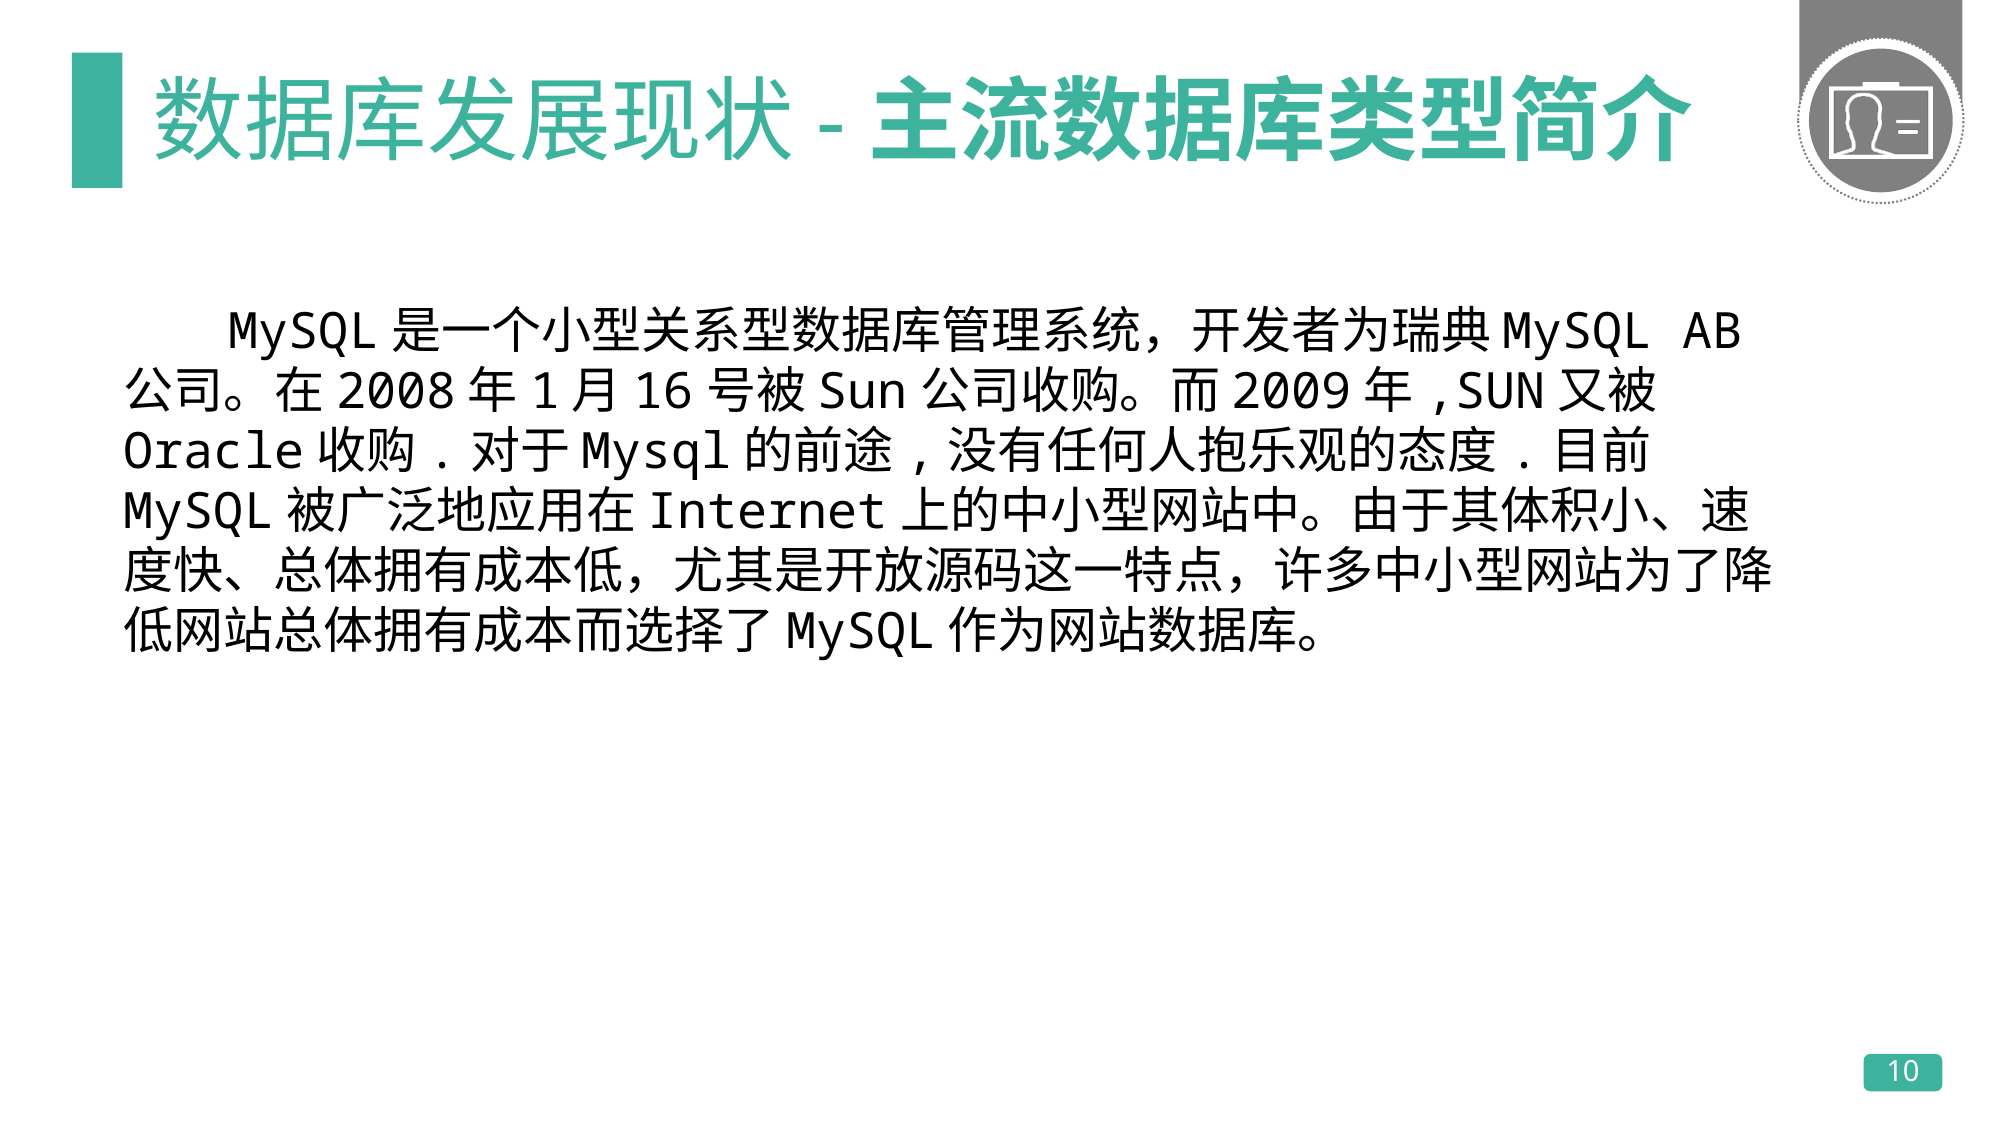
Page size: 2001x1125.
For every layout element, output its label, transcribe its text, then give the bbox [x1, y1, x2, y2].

picture [1863, 82, 1933, 159]
slide_number 10 [1677, 1042, 2000, 1103]
title 数据库发展现状-主流数据库类型简介 [137, 59, 1863, 188]
text_box MySQL是一个小型关系型数据库管理系统，开发者为瑞典MySQL AB公司。在2008年1月16号被Sun公司收购。而2009年,SUN又被Oracle收购.对于Mysql的前途,没有任何人抱乐观的态度.目前MySQL被广泛地应用在Internet上的中小型网站中。由于其体积小、速度快、总体拥有成本低，尤其是开放源码这一特点，许多中小型网站为了降低网站总体拥有成本而选择了MySQL作为网站数据库。 [109, 290, 1797, 666]
